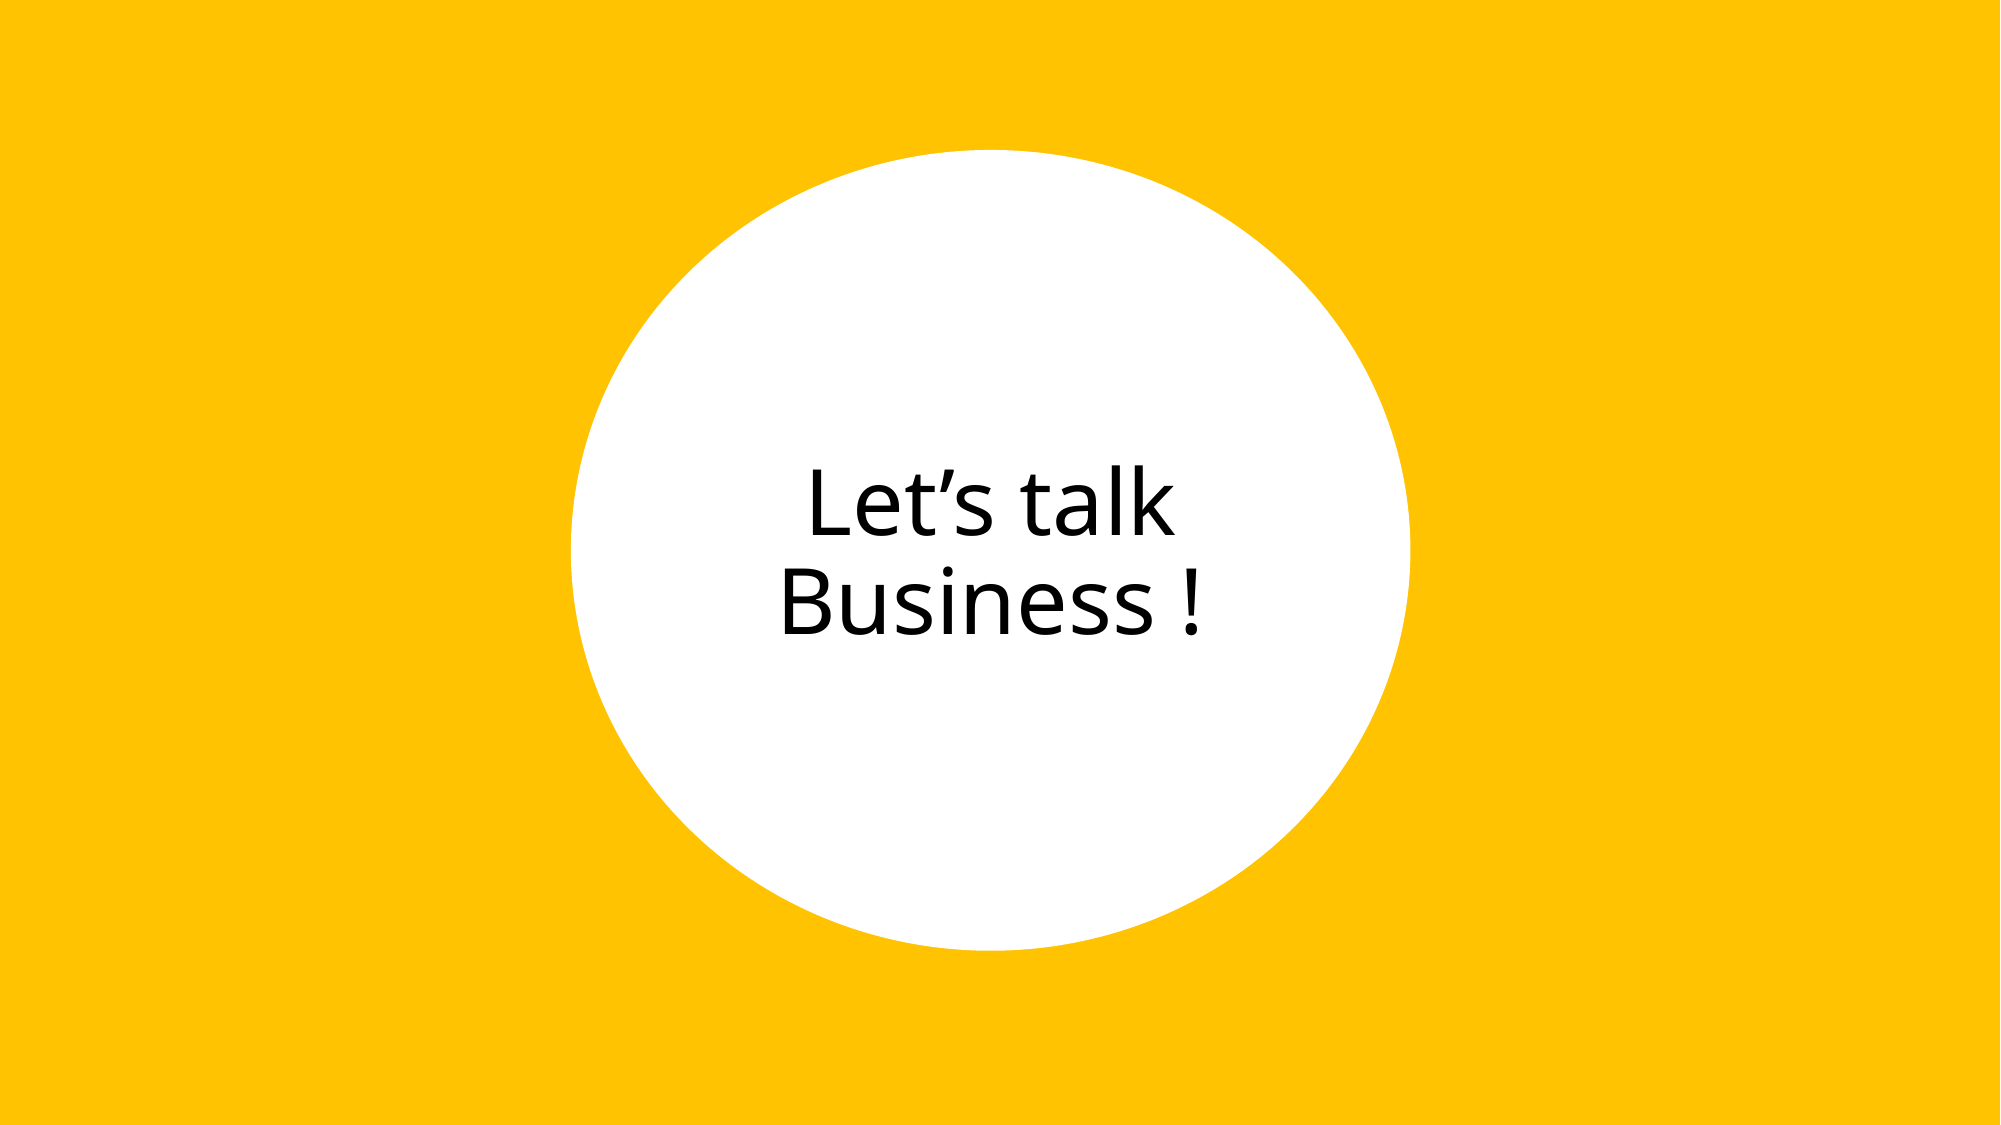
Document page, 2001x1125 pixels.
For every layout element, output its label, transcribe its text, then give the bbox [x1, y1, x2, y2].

text_box Let’s talk Business ! [669, 448, 1313, 767]
text_box [569, 148, 1412, 952]
